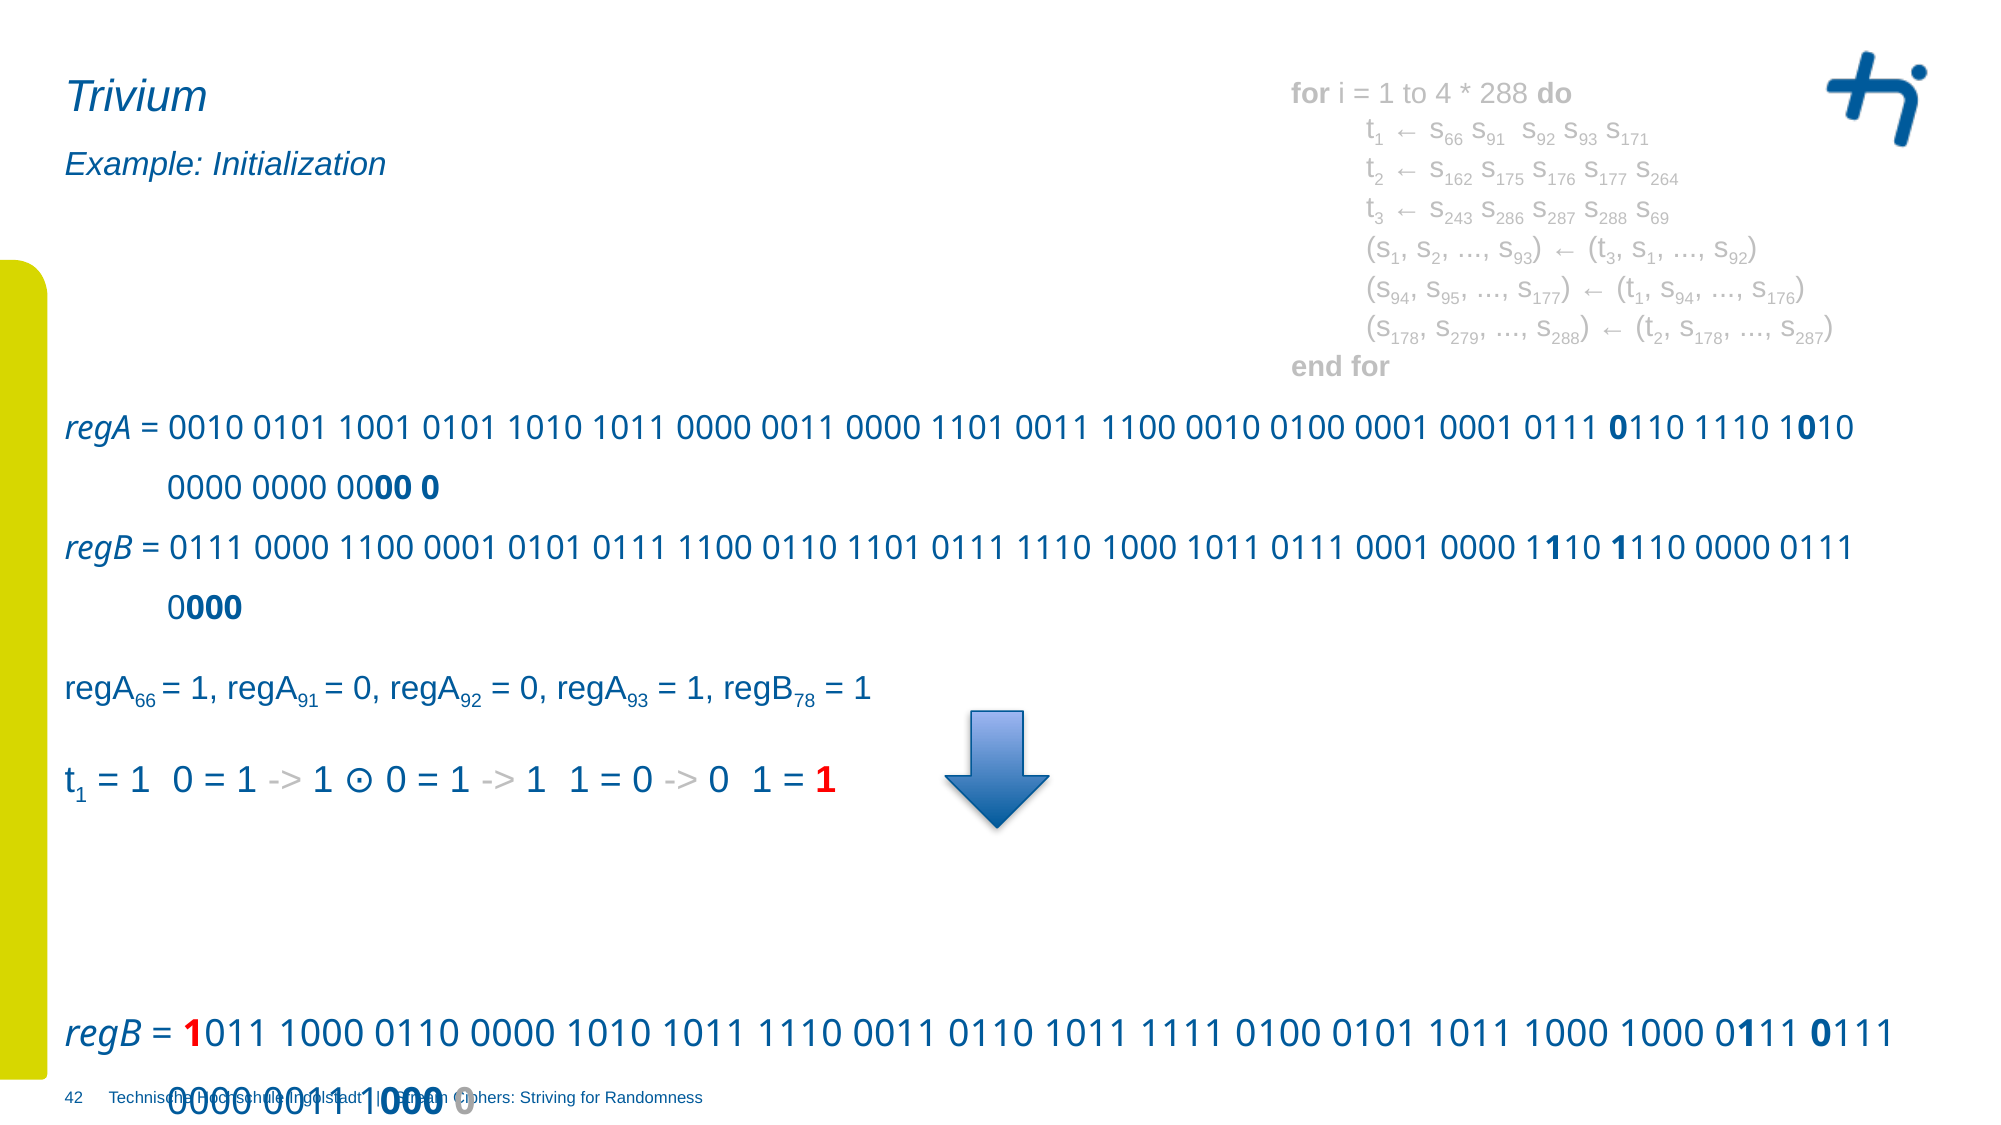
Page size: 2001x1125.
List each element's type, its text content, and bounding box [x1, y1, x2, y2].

subtitle Example: Initialization [64, 122, 1665, 179]
text_box [944, 710, 1050, 829]
title Trivium [64, 66, 1665, 121]
slide_number 42 [64, 1087, 107, 1122]
